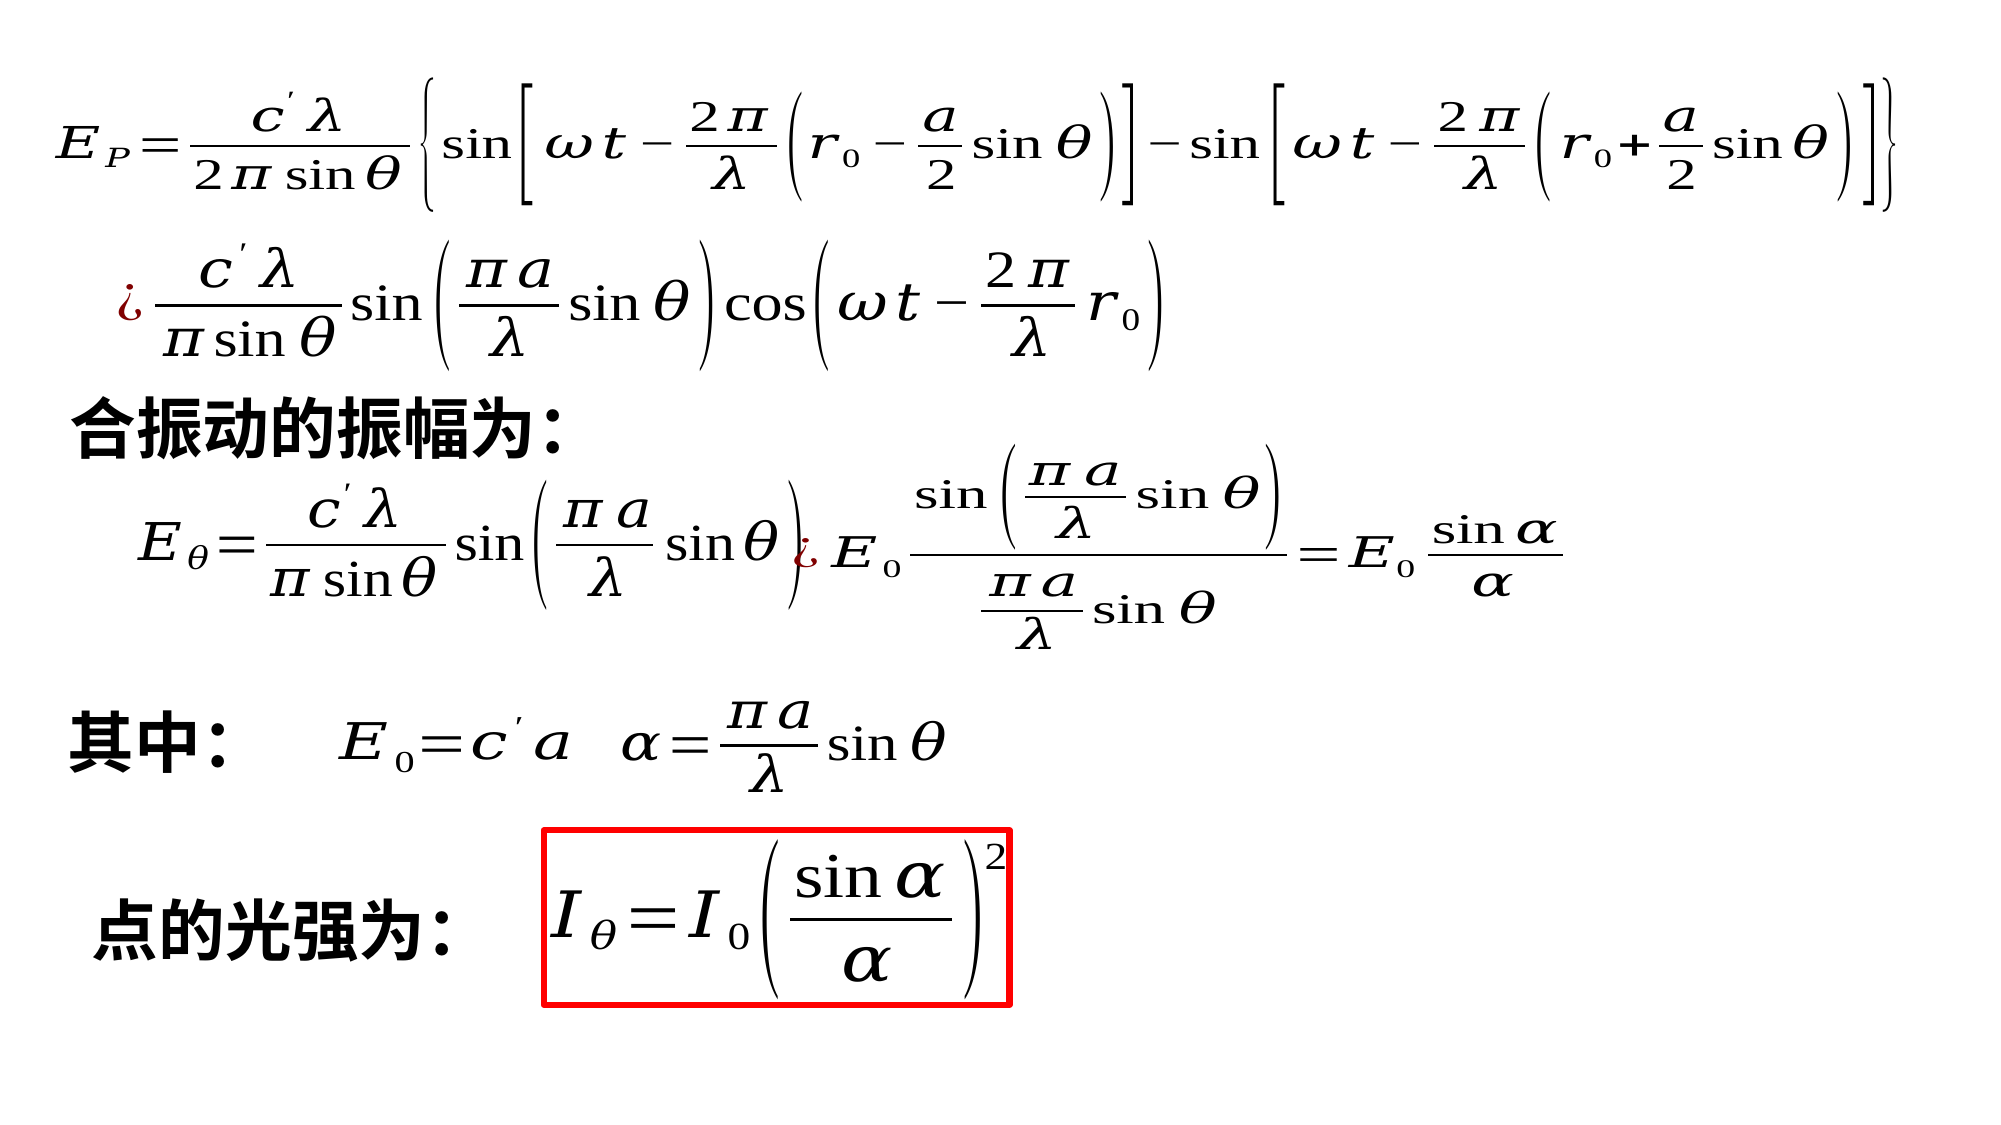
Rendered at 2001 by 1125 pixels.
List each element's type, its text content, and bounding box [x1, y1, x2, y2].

text_box 其中： [53, 693, 284, 789]
text_box 合振动的振幅为： [54, 379, 619, 474]
